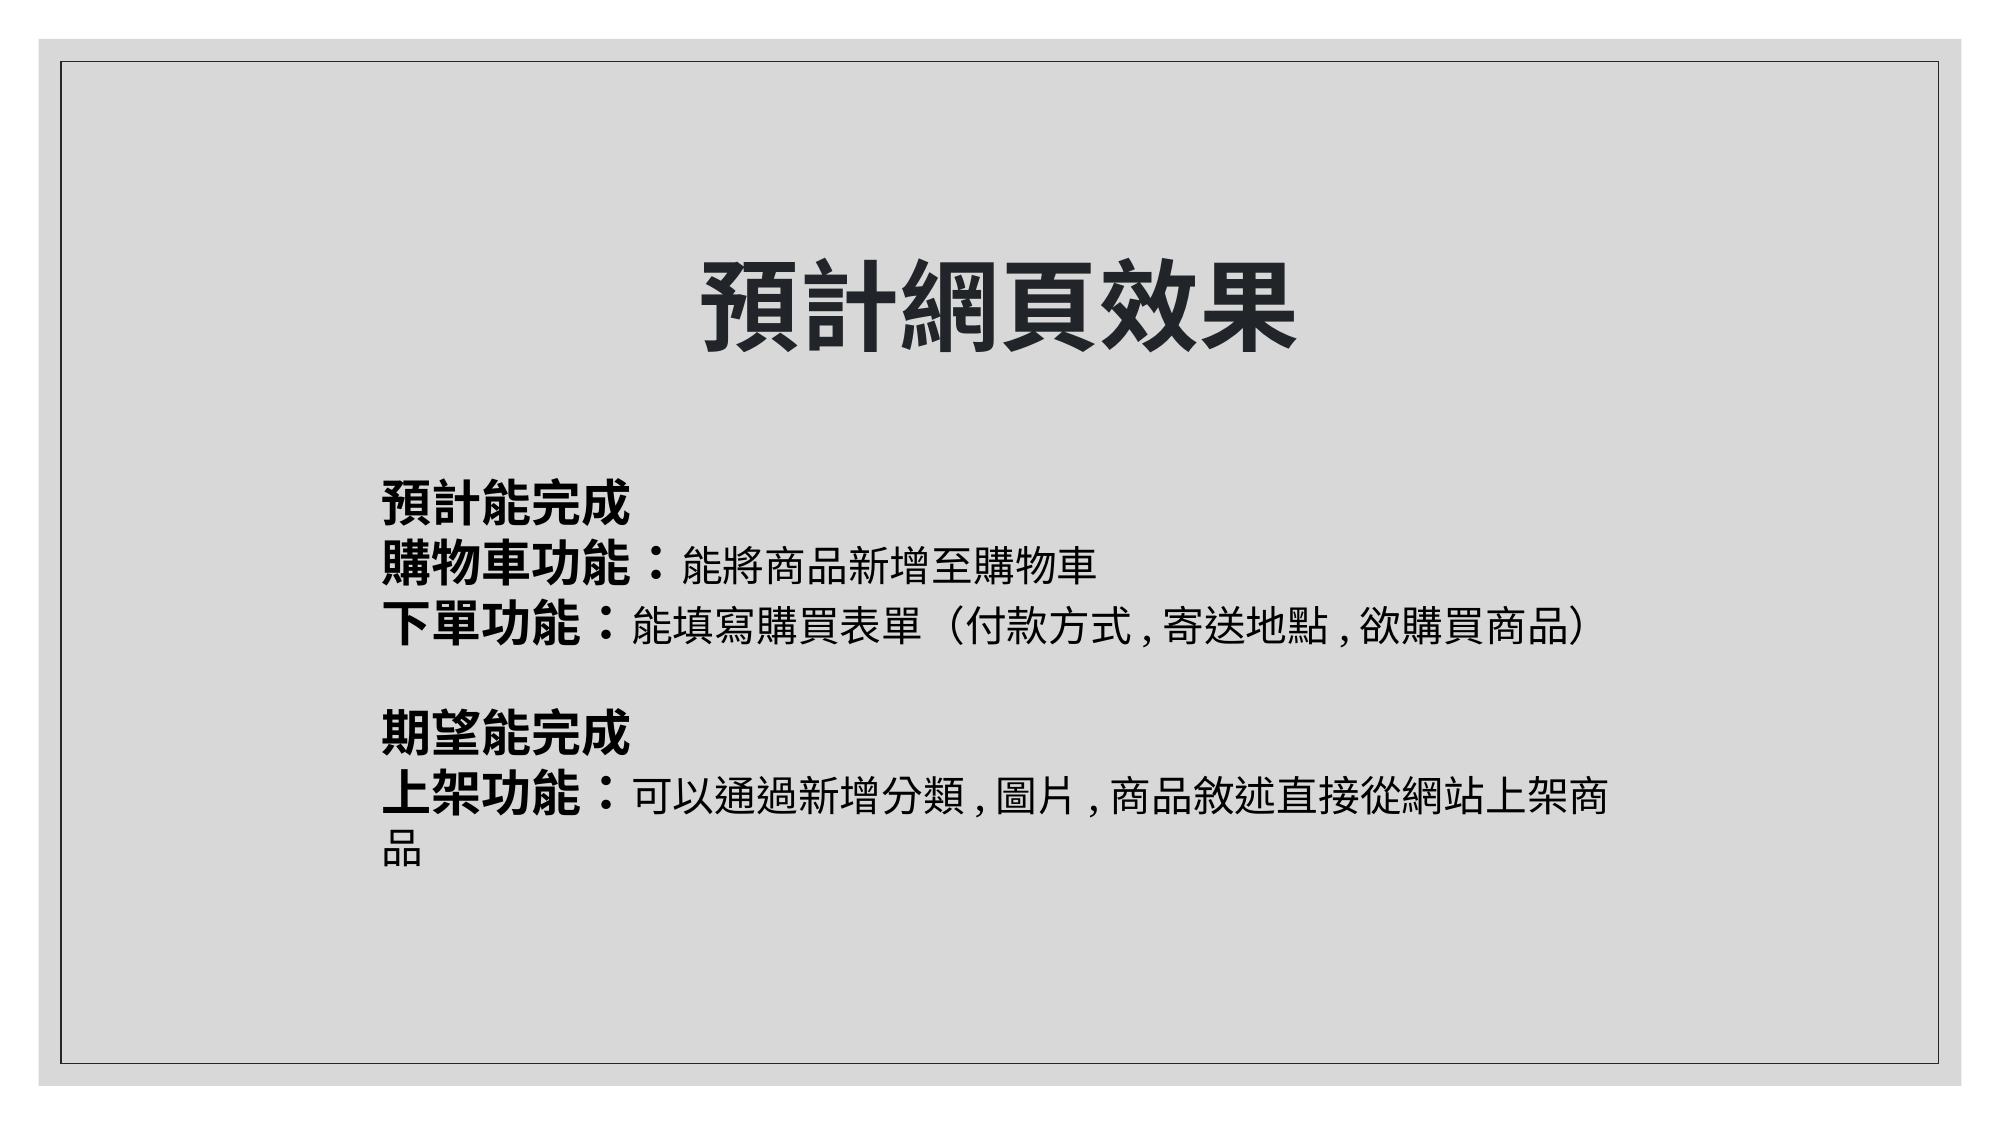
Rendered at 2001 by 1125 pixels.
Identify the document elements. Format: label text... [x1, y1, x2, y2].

text_box 預計能完成 購物車功能：能將商品新增至購物車 下單功能：能填寫購買表單（付款方式,寄送地點,欲購買商品） 期望能完成 上架功能：可以通過新增分類,圖片,商品敘述直接從網站上架商品 [366, 463, 1634, 879]
title 預計網頁效果 [174, 199, 1825, 424]
